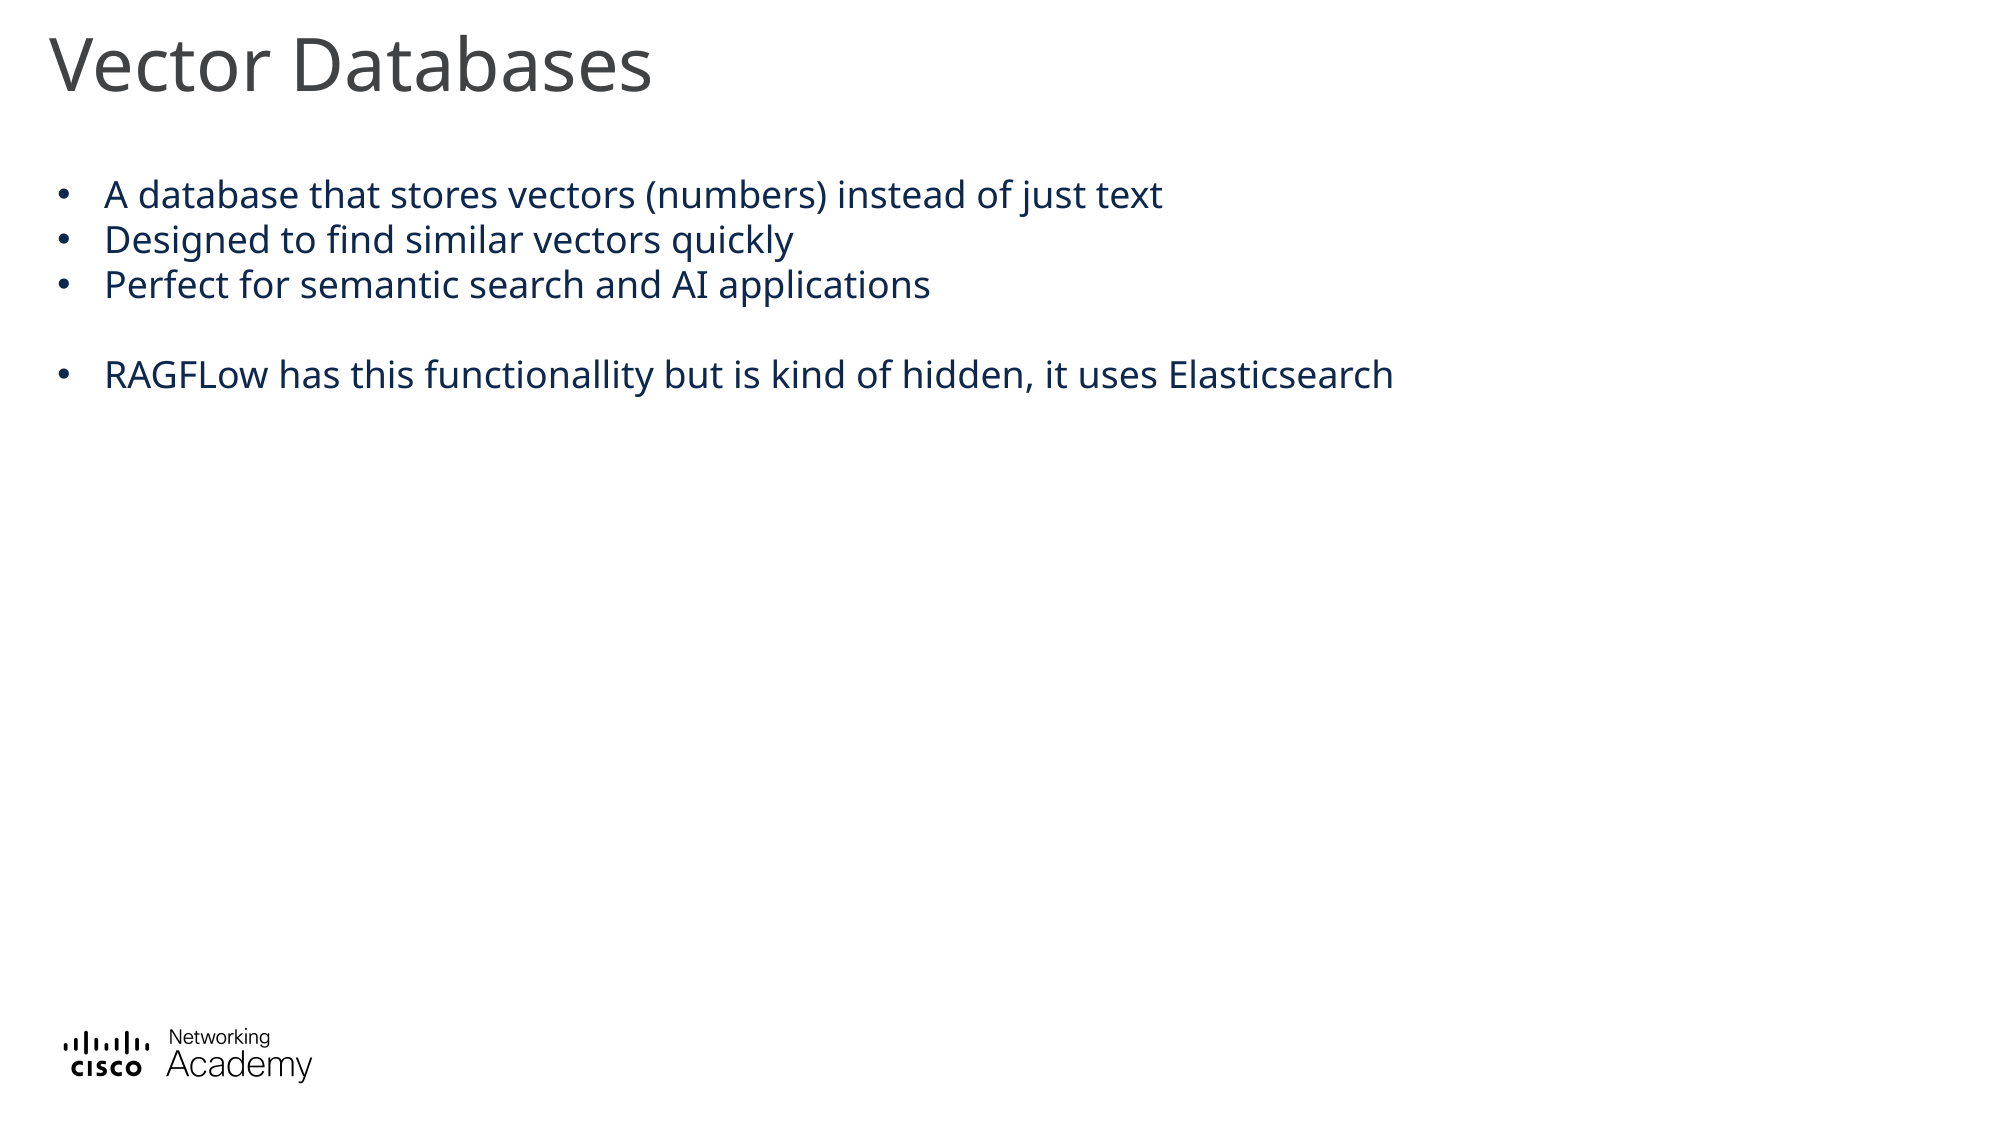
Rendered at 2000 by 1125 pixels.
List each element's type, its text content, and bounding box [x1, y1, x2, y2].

text_box A database that stores vectors (numbers) instead of just text Designed to find similar vectors quickly Perfect for semantic search and AI applications RAGFLow has this functionallity but is kind of hidden, it uses Elasticsearch [42, 163, 1496, 584]
title Vector Databases [42, 13, 1842, 127]
picture [60, 1024, 316, 1087]
